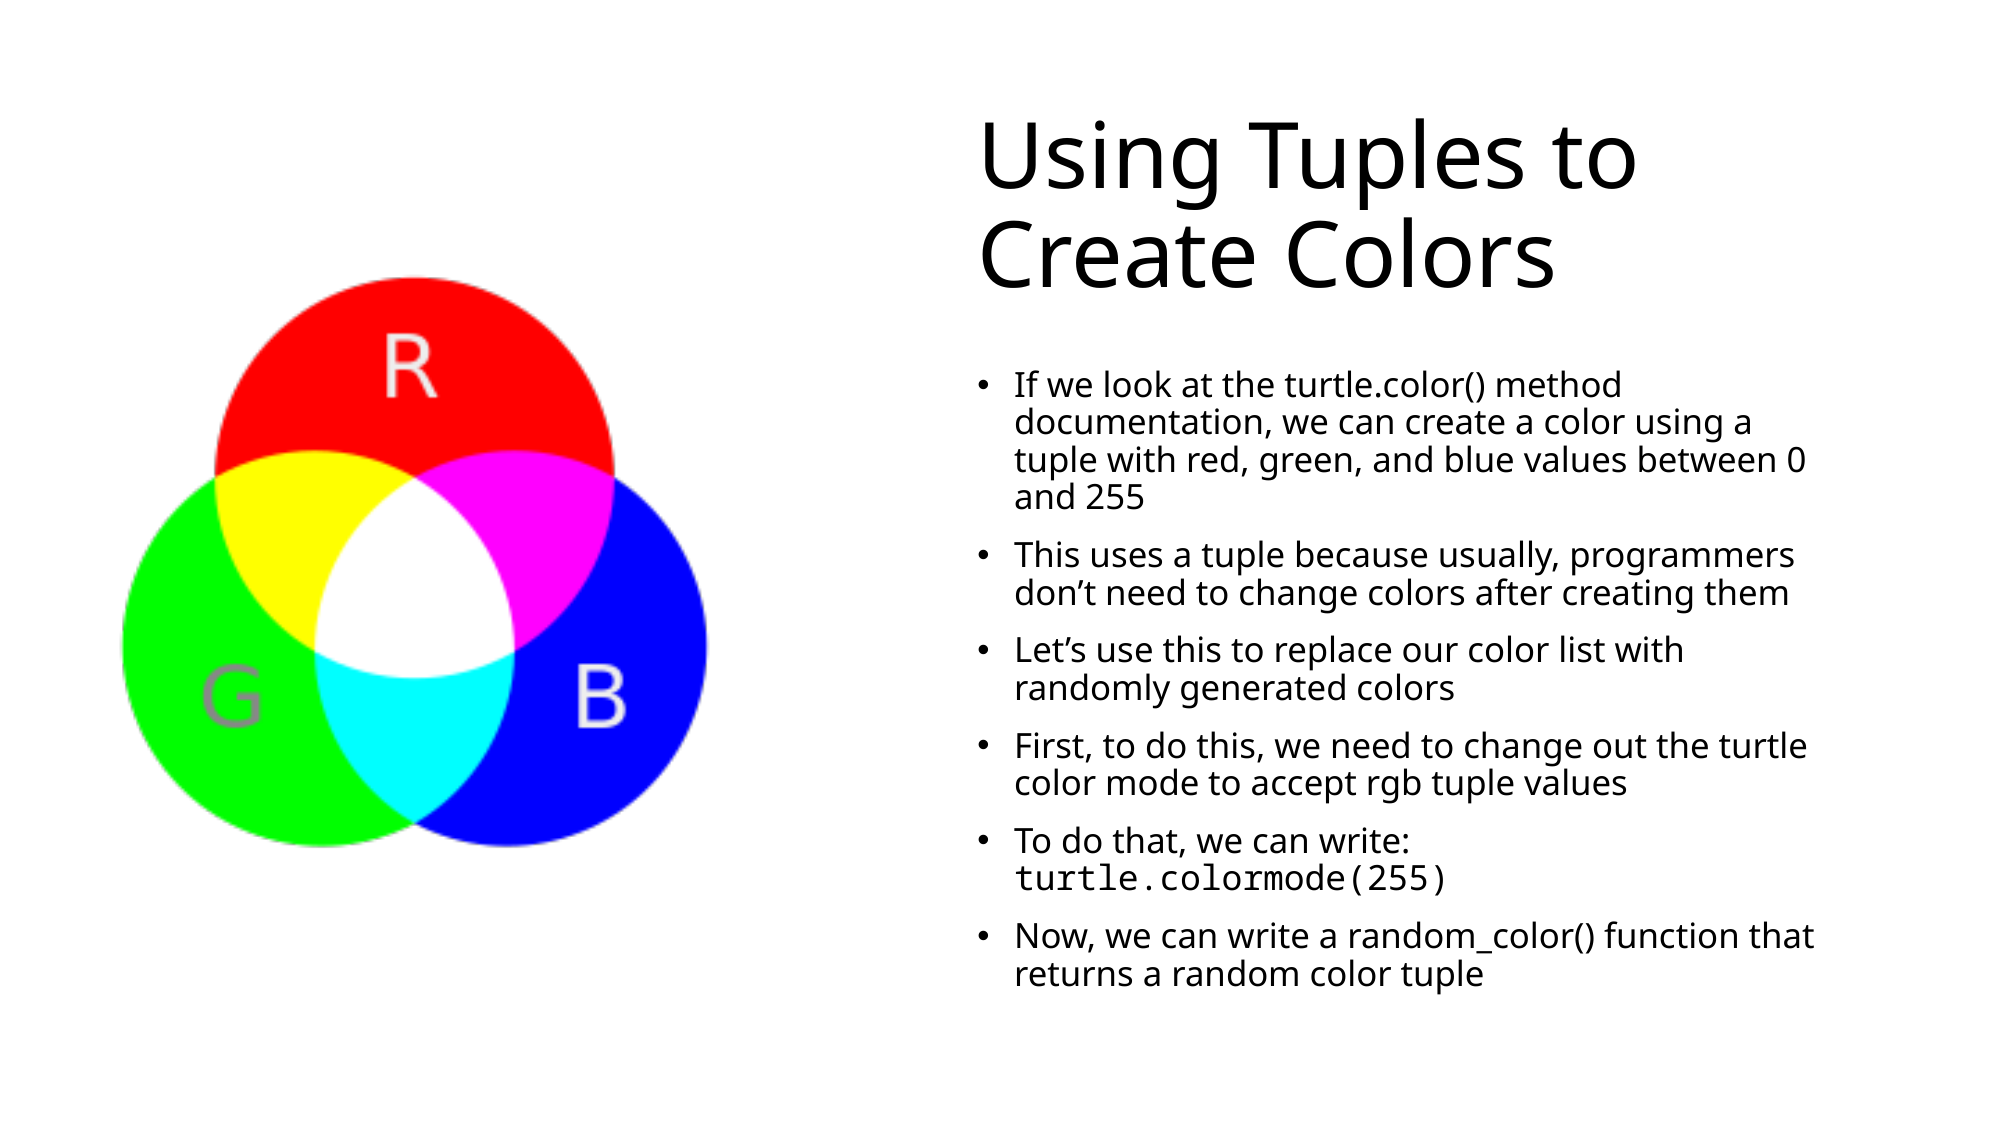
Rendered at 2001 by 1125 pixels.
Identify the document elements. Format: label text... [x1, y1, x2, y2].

list If we look at the turtle.color() method documentation, we can create a color using a tuple with red, green, and blue values between 0 and 255 This uses a tuple because usually, programmers don’t need to change colors after creating them Let’s use this to replace our color list with randomly generated colors First, to do this, we need to change out the turtle color mode to accept rgb tuple values To do that, we can write: turtle.colormode(255) Now, we can write a random_color() function that returns a random color tuple [962, 359, 1834, 1002]
picture [110, 264, 722, 863]
title Using Tuples to Create Colors [962, 99, 1834, 317]
